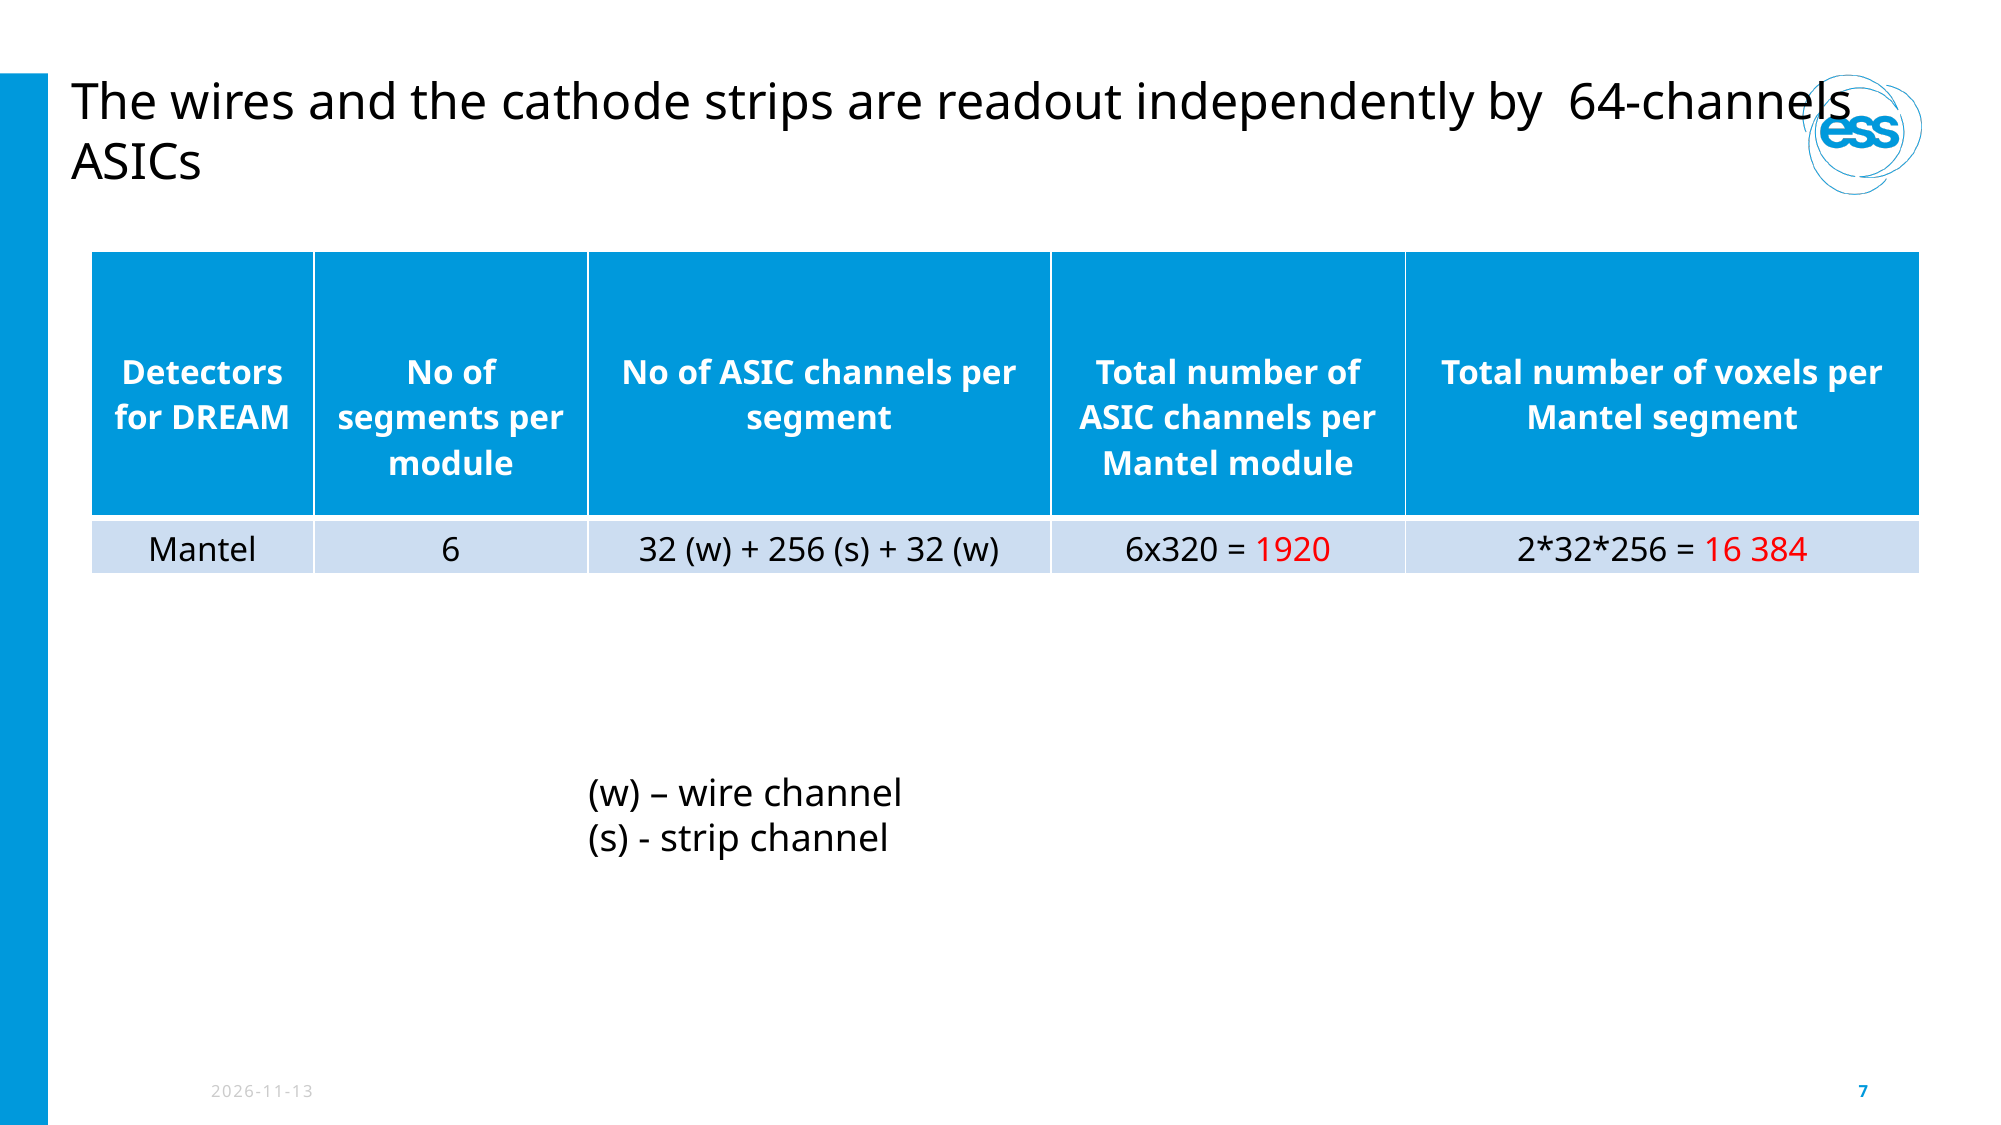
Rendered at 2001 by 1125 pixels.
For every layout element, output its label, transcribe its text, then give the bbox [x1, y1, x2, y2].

table_header Detectors for DREAM [92, 252, 313, 515]
text_box The wires and the cathode strips are readout independently by 64-channels ASICs [56, 62, 1884, 198]
table_header No of ASIC channels per segment [589, 252, 1050, 515]
table_cell 6x320 = 1920 [1052, 521, 1405, 573]
table_header No of segments per module [315, 252, 587, 515]
table_header Total number of ASIC channels per Mantel module [1052, 252, 1405, 515]
table_cell 2*32*256 = 16 384 [1406, 521, 1919, 573]
text_box (w) – wire channel (s) - strip channel [573, 761, 925, 867]
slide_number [196, 1062, 333, 1123]
table_cell 32 (w) + 256 (s) + 32 (w) [589, 521, 1050, 573]
table_header Total number of voxels per Mantel segment [1406, 252, 1919, 515]
table_cell Mantel [92, 521, 313, 573]
table_cell 6 [315, 521, 587, 573]
slide_number 7 [1432, 1062, 1883, 1123]
